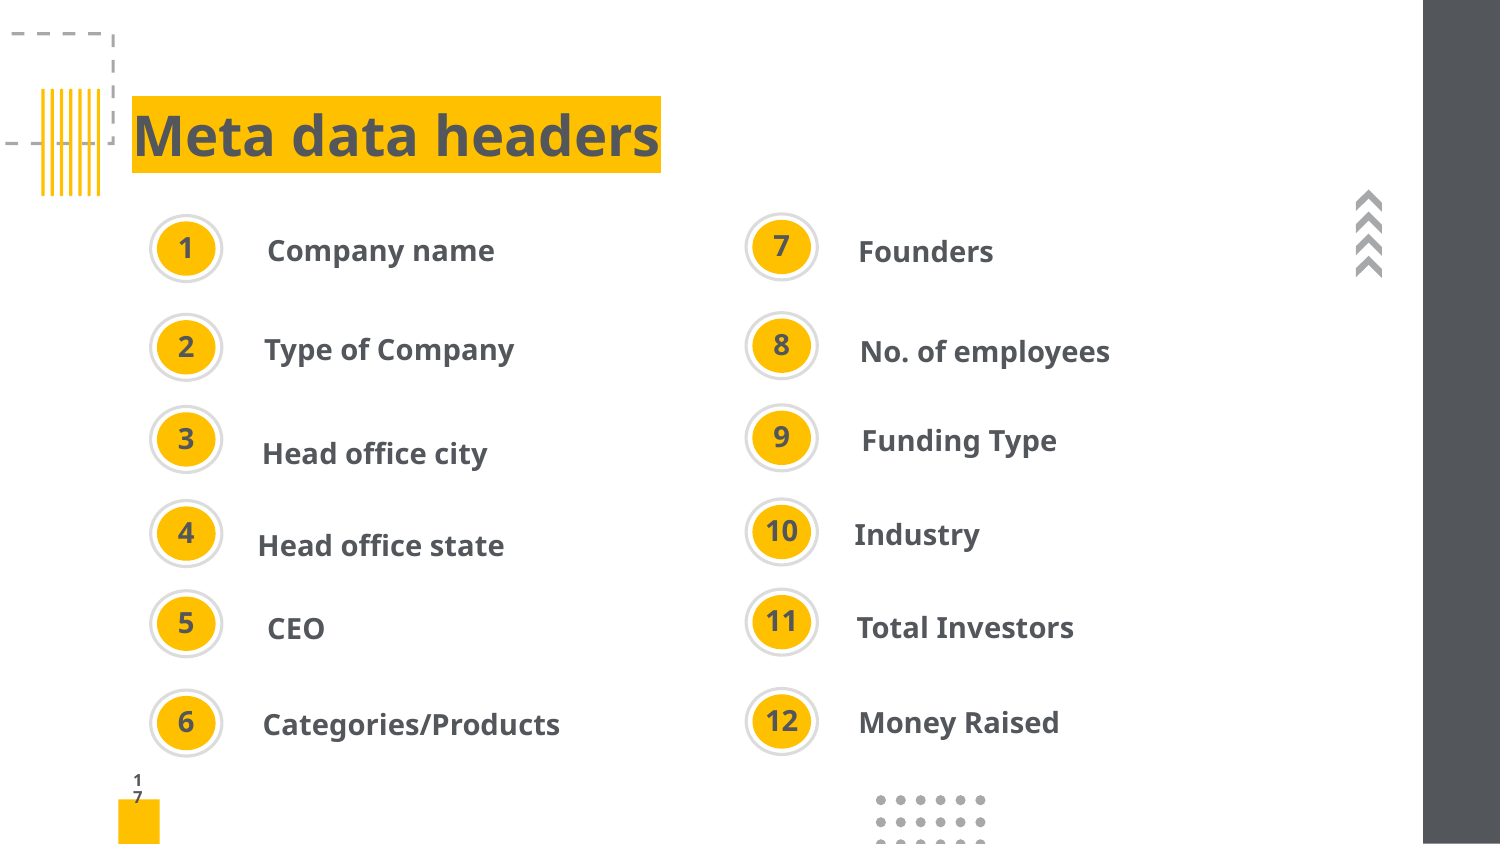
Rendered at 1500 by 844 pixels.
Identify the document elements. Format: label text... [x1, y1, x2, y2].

text_box [757, 462, 806, 471]
subtitle Industry [743, 499, 1092, 566]
text_box [758, 746, 801, 755]
title 6 [147, 695, 207, 747]
text_box [762, 404, 801, 410]
text_box [161, 747, 207, 757]
subtitle Head office state [182, 511, 580, 578]
subtitle Total Investors [780, 585, 1151, 659]
slide_number ‹#› [118, 755, 167, 792]
subtitle Head office city [207, 418, 543, 485]
text_box [757, 370, 806, 379]
text_box [167, 590, 206, 596]
text_box [762, 312, 801, 318]
text_box [758, 647, 806, 656]
text_box [167, 314, 205, 319]
title 7 [743, 219, 821, 271]
title 10 [743, 504, 821, 556]
text_box [162, 648, 211, 657]
title 5 [147, 596, 225, 648]
text_box [757, 271, 780, 280]
text_box [768, 462, 795, 466]
title 2 [147, 319, 225, 372]
text_box [757, 556, 807, 565]
text_box [762, 214, 780, 219]
text_box [168, 500, 205, 505]
text_box [762, 498, 801, 504]
text_box [168, 215, 205, 220]
text_box [763, 688, 800, 693]
subtitle Founders [780, 209, 1073, 283]
subtitle Money Raised [801, 688, 1118, 755]
title 3 [147, 411, 225, 464]
subtitle CEO [160, 587, 433, 661]
title Meta data headers [116, 88, 1383, 183]
title 4 [147, 505, 225, 558]
text_box [162, 273, 206, 282]
text_box [162, 558, 211, 567]
text_box [167, 690, 205, 695]
title 8 [743, 318, 821, 370]
subtitle Funding Type [805, 405, 1114, 472]
title 1 [147, 220, 225, 273]
text_box [768, 271, 780, 275]
text_box [763, 589, 801, 594]
subtitle Company name [206, 208, 556, 283]
title 9 [743, 410, 821, 462]
text_box [162, 372, 210, 381]
text_box [168, 406, 205, 411]
subtitle Categories/Products [207, 690, 617, 757]
text_box [162, 464, 210, 473]
subtitle No. of employees [817, 309, 1153, 384]
subtitle Type of Company [221, 308, 558, 382]
title 12 [743, 693, 801, 746]
title 11 [743, 594, 821, 647]
text_box [768, 556, 796, 560]
text_box [172, 747, 201, 751]
